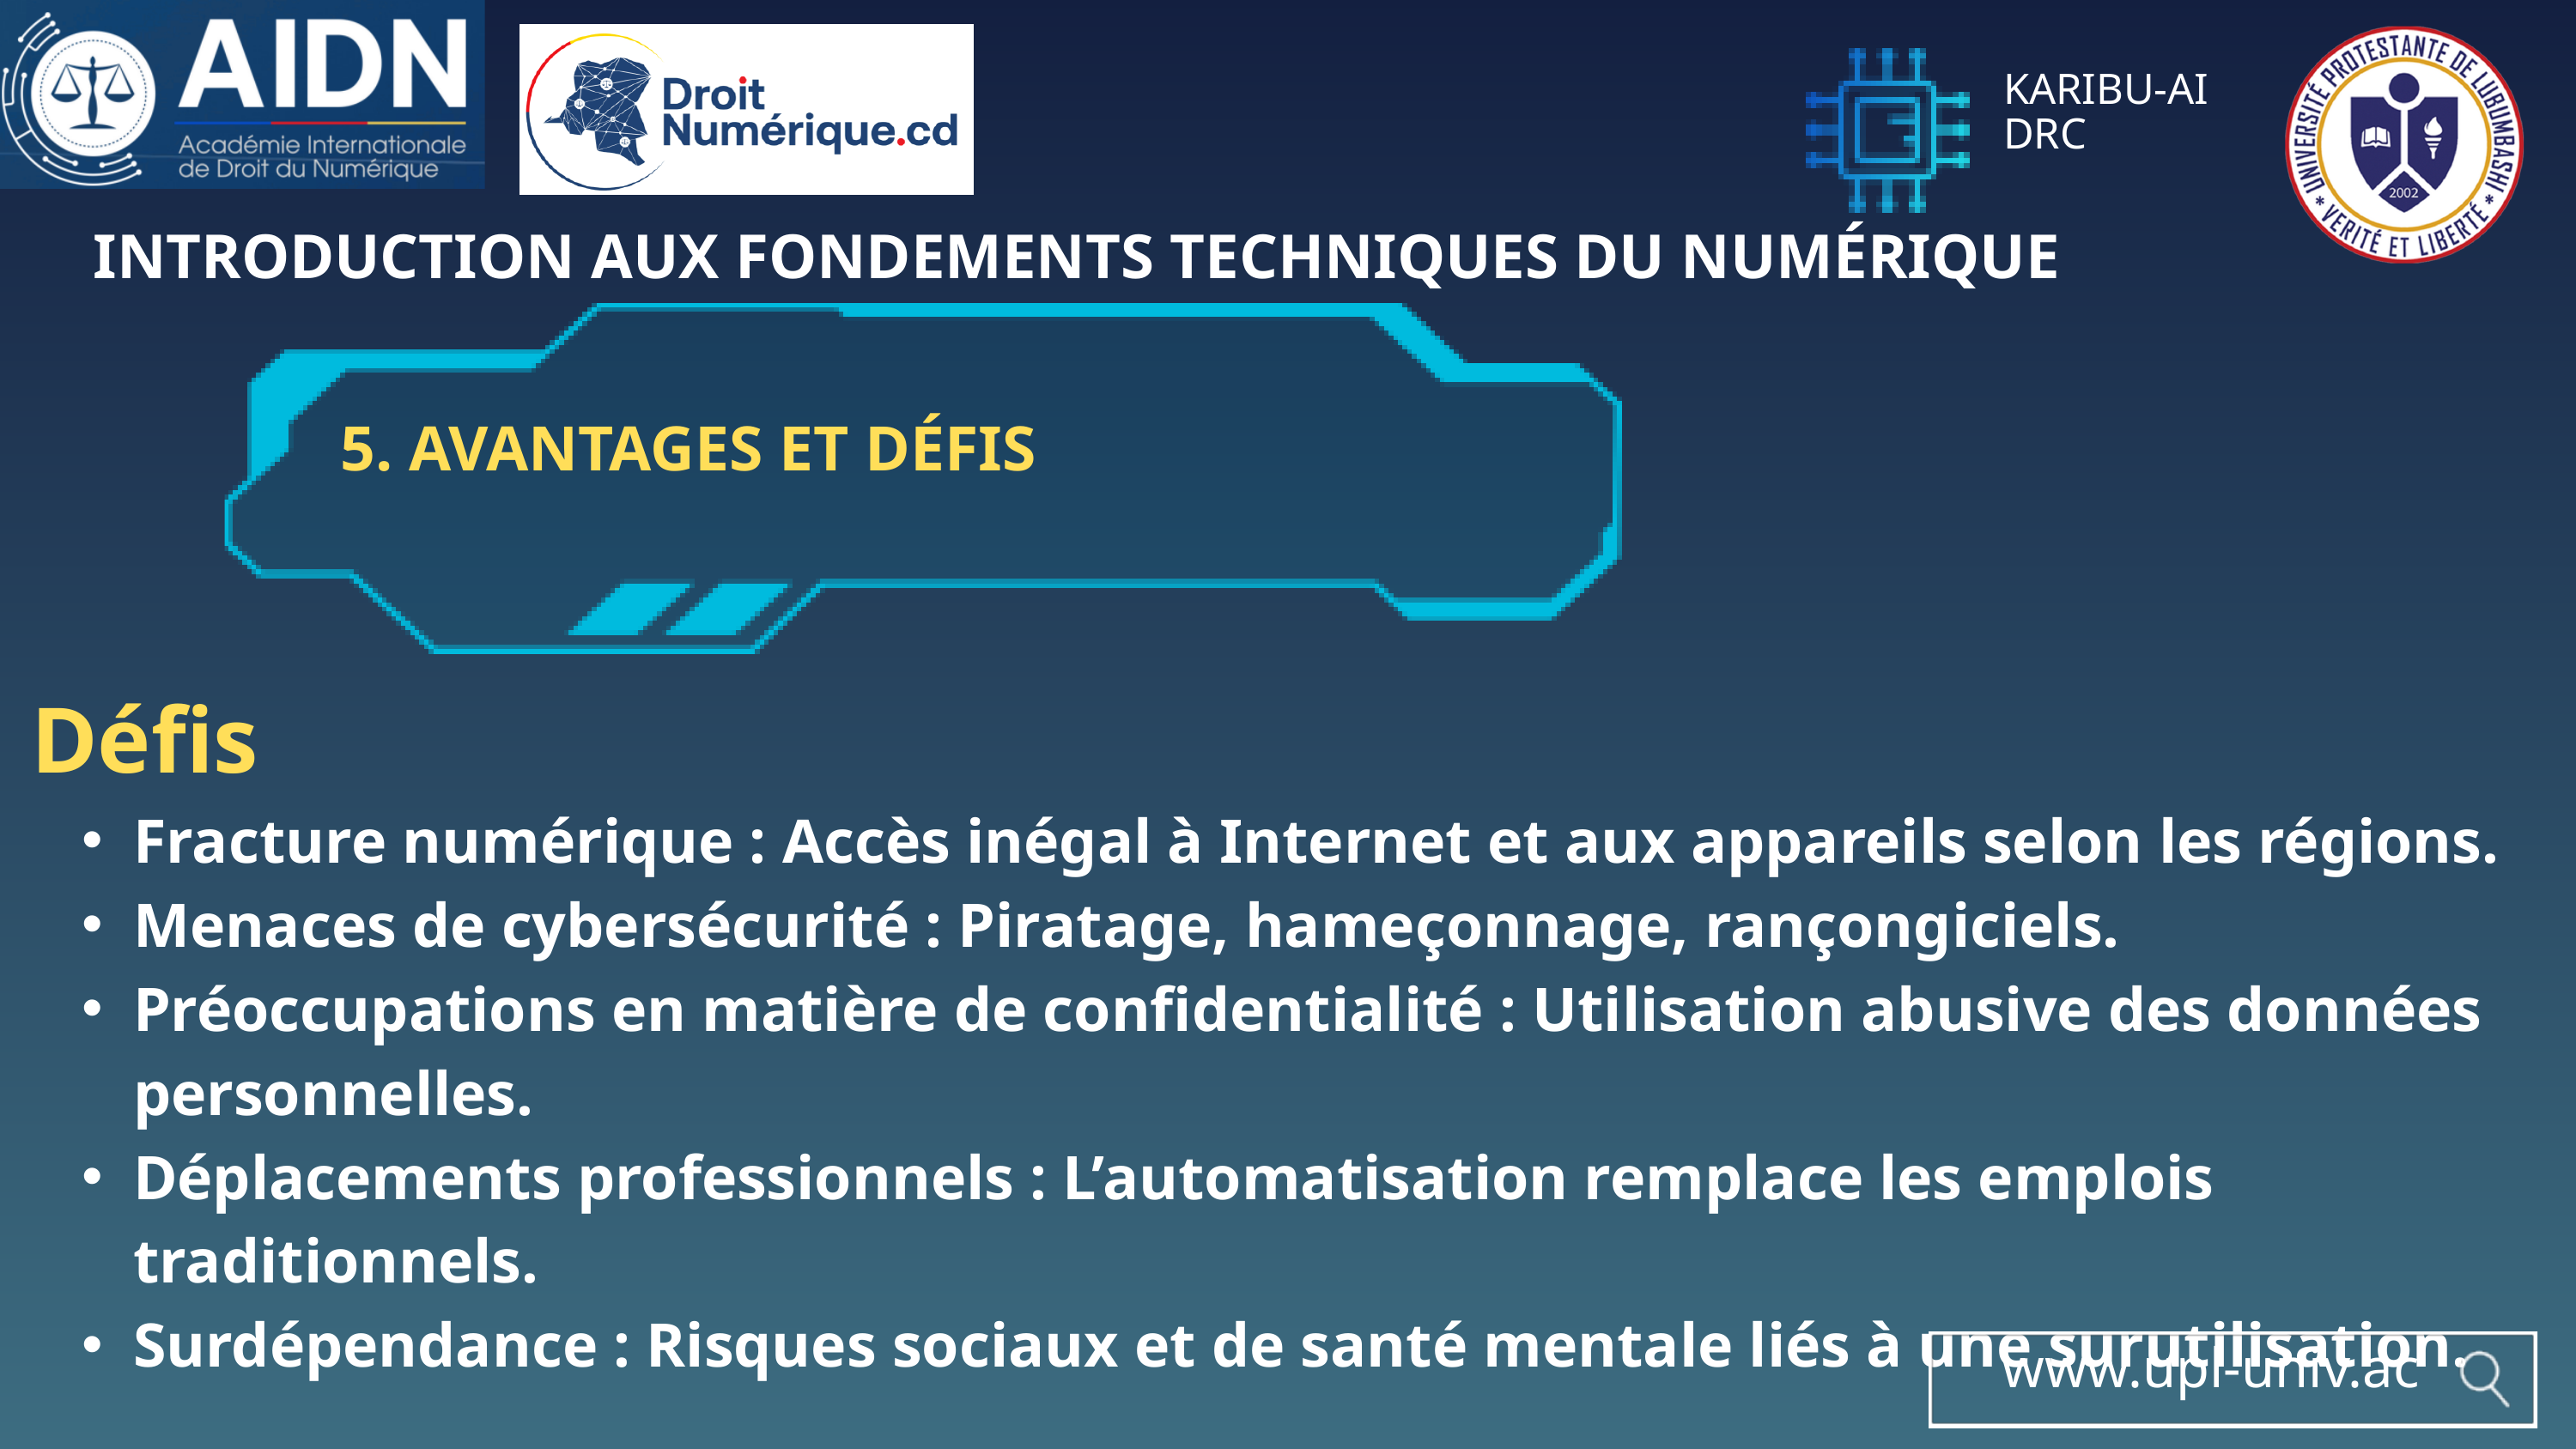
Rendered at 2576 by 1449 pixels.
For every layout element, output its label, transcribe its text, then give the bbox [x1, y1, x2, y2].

text_box www.upl-univ.ac [2002, 1341, 2547, 1399]
text_box [1929, 1331, 2538, 1428]
text_box INTRODUCTION AUX FONDEMENTS TECHNIQUES DU NUMÉRIQUE [93, 226, 2406, 291]
text_box [224, 303, 1622, 654]
text_box [519, 24, 974, 195]
text_box KARIBU-AI DRC [2003, 68, 2241, 157]
text_box [0, 0, 485, 189]
text_box 5. AVANTAGES ET DÉFIS [340, 417, 1698, 483]
text_box [2274, 20, 2538, 270]
text_box [1806, 48, 1971, 214]
text_box Défis Fracture numérique : Accès inégal à Internet et aux appareils selon les régions. Menaces de cybersécurité : Piratage, hameçonnage, rançongiciels. Préoccupations en matière de confidentialité : Utilisation abusive des données personnelles. Déplacements professionnels : L’automatisation remplace les emplois traditionnels. Surdépendance : Risques sociaux et de santé mentale liés à une surutilisation. [31, 664, 2576, 1449]
